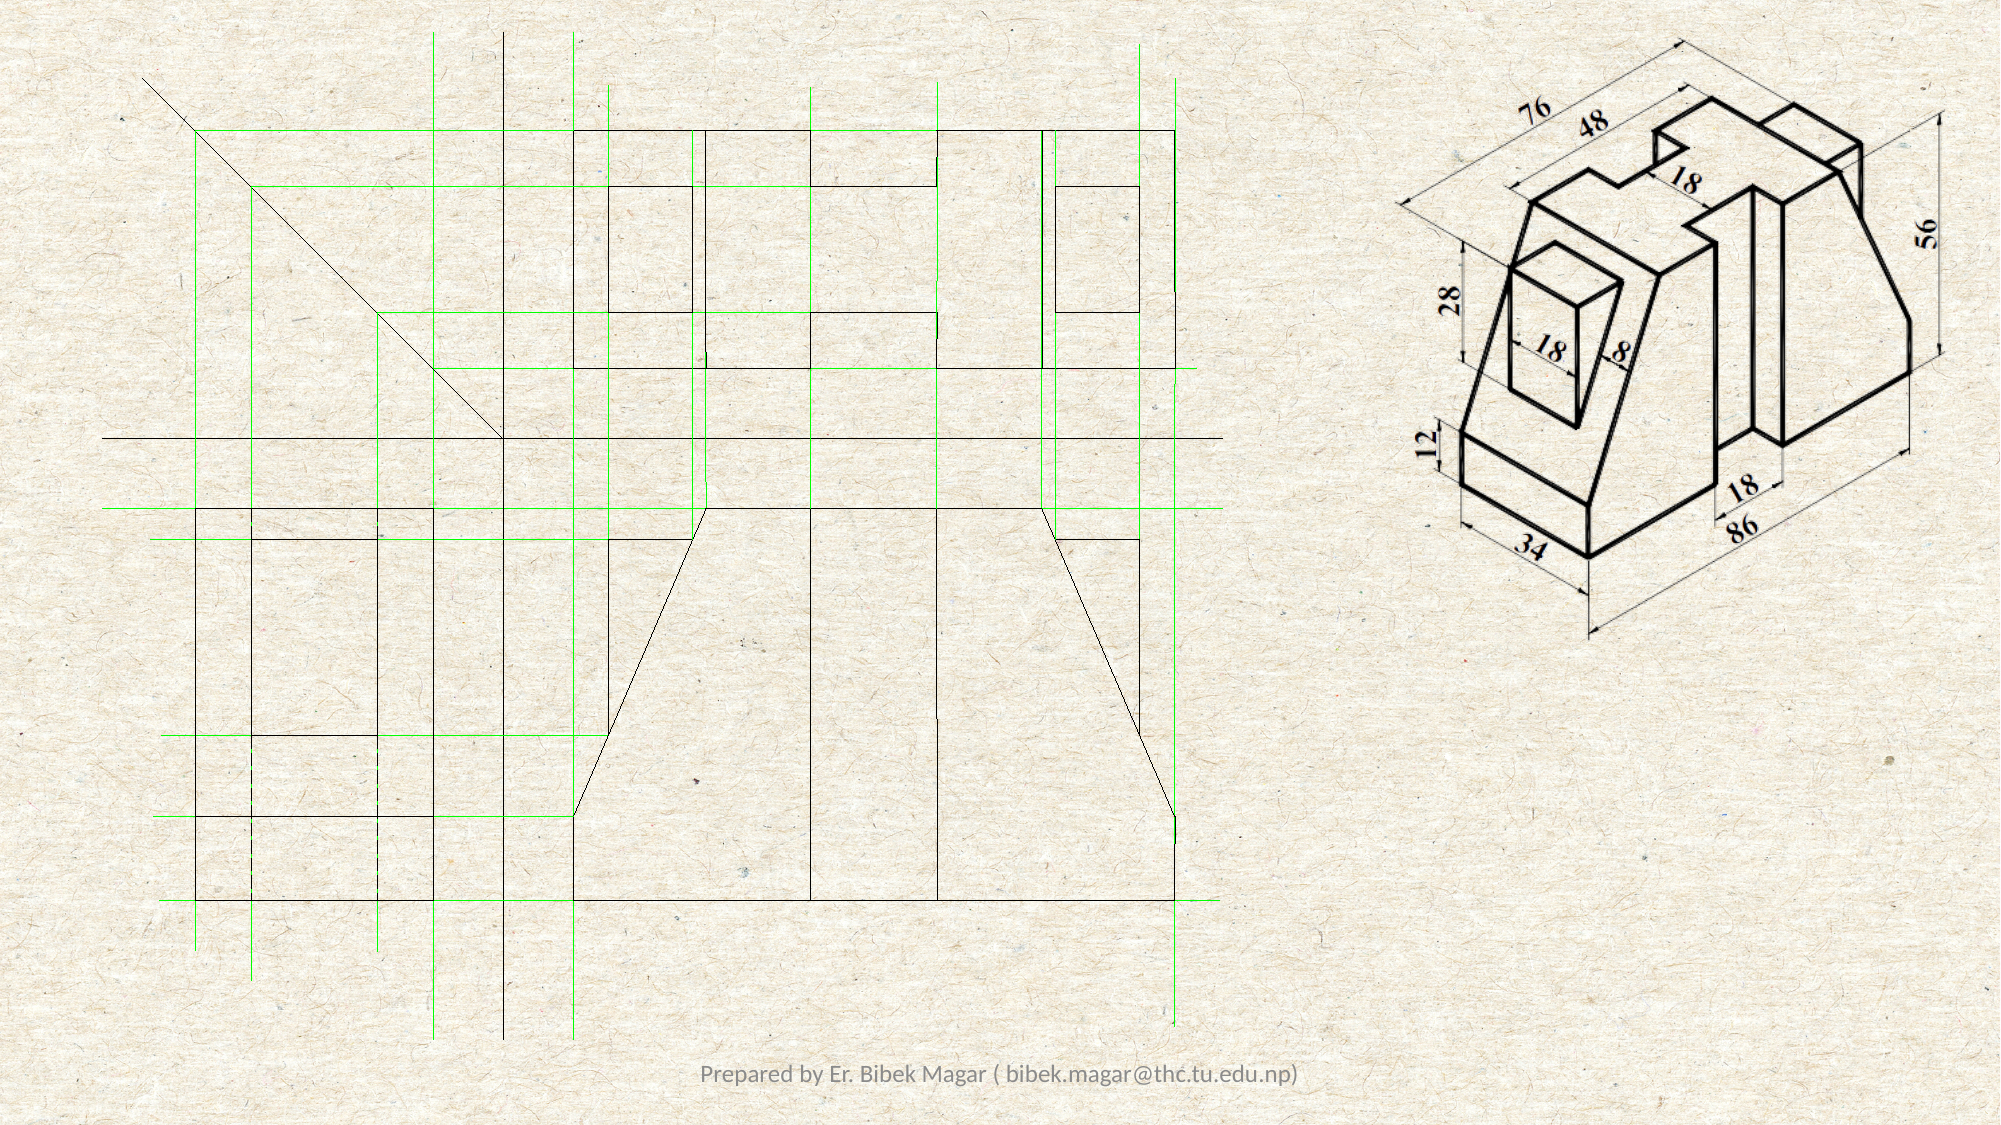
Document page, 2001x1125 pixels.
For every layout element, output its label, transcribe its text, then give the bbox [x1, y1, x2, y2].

picture [0, 0, 2001, 1125]
footer Prepared by Er. Bibek Magar ( bibek.magar@thc.tu.edu.np) [662, 1042, 1338, 1103]
